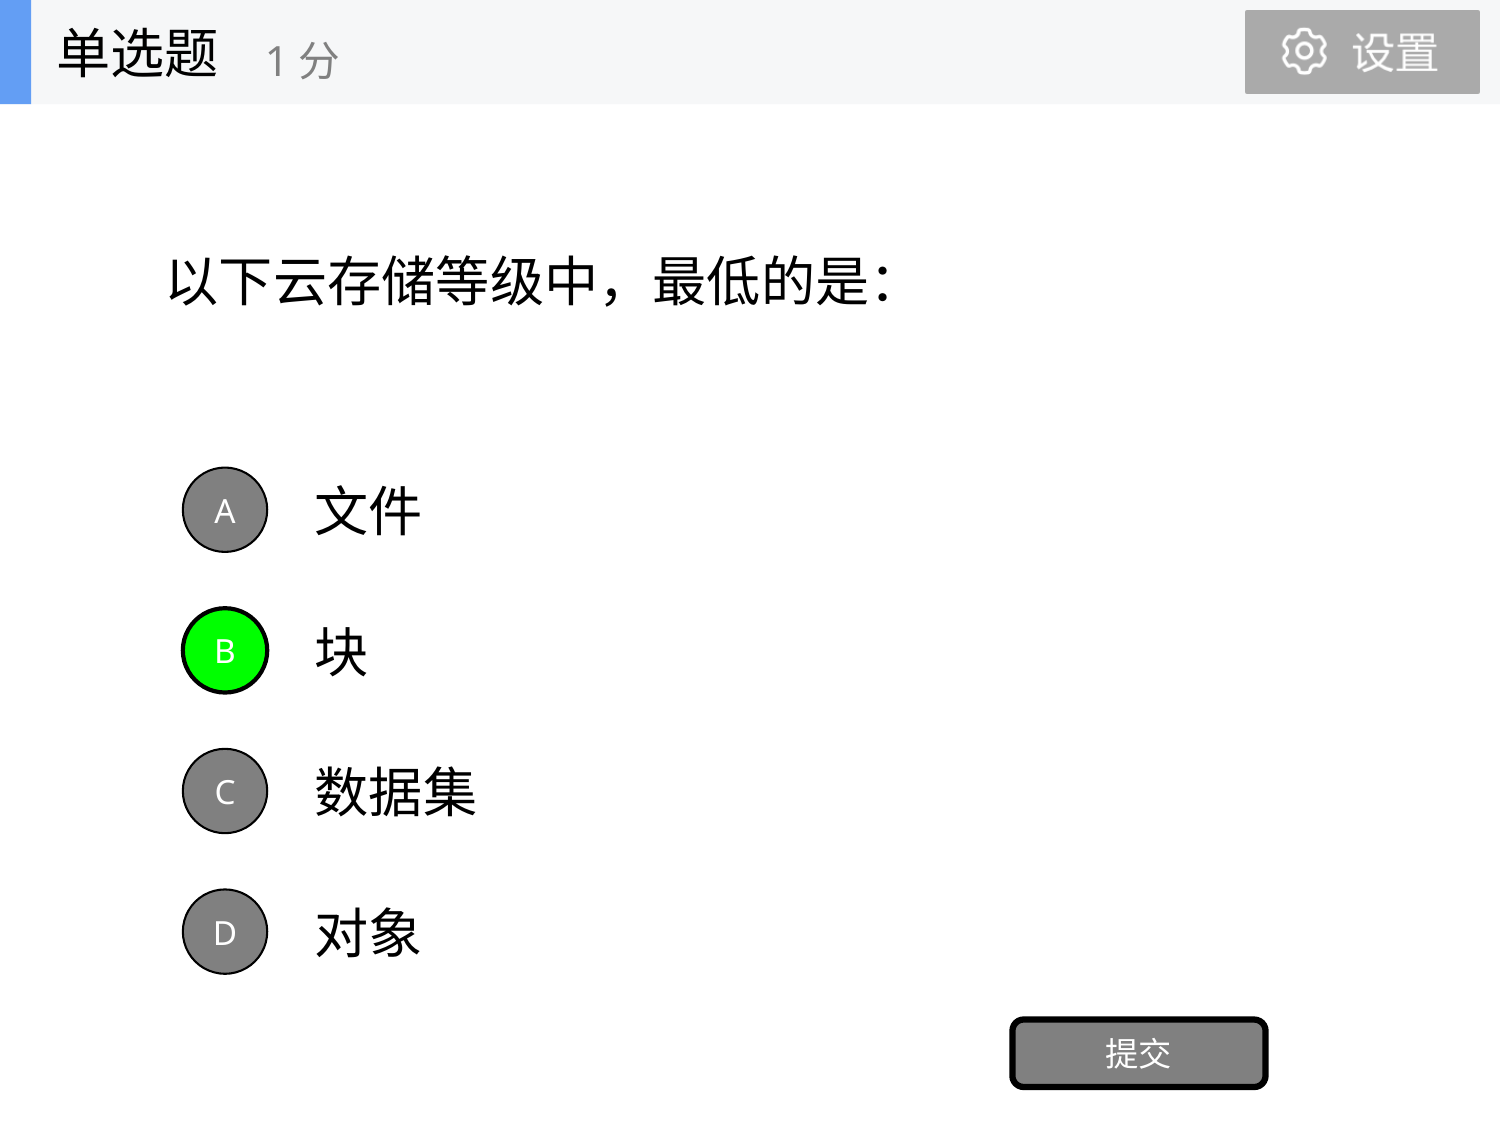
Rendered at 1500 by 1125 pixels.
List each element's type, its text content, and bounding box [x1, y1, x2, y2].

text_box 文件 [299, 456, 1350, 563]
text_box 数据集 [299, 738, 1350, 844]
text_box A [181, 466, 269, 553]
text_box C [181, 747, 269, 835]
text_box 以下云存储等级中，最低的是： [149, 105, 1350, 456]
text_box 对象 [299, 878, 1350, 985]
picture [1245, 10, 1480, 94]
text_box D [181, 888, 269, 975]
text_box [0, 0, 1500, 105]
text_box 提交 [1011, 1018, 1267, 1089]
text_box B [181, 607, 269, 694]
text_box 块 [299, 597, 1350, 703]
